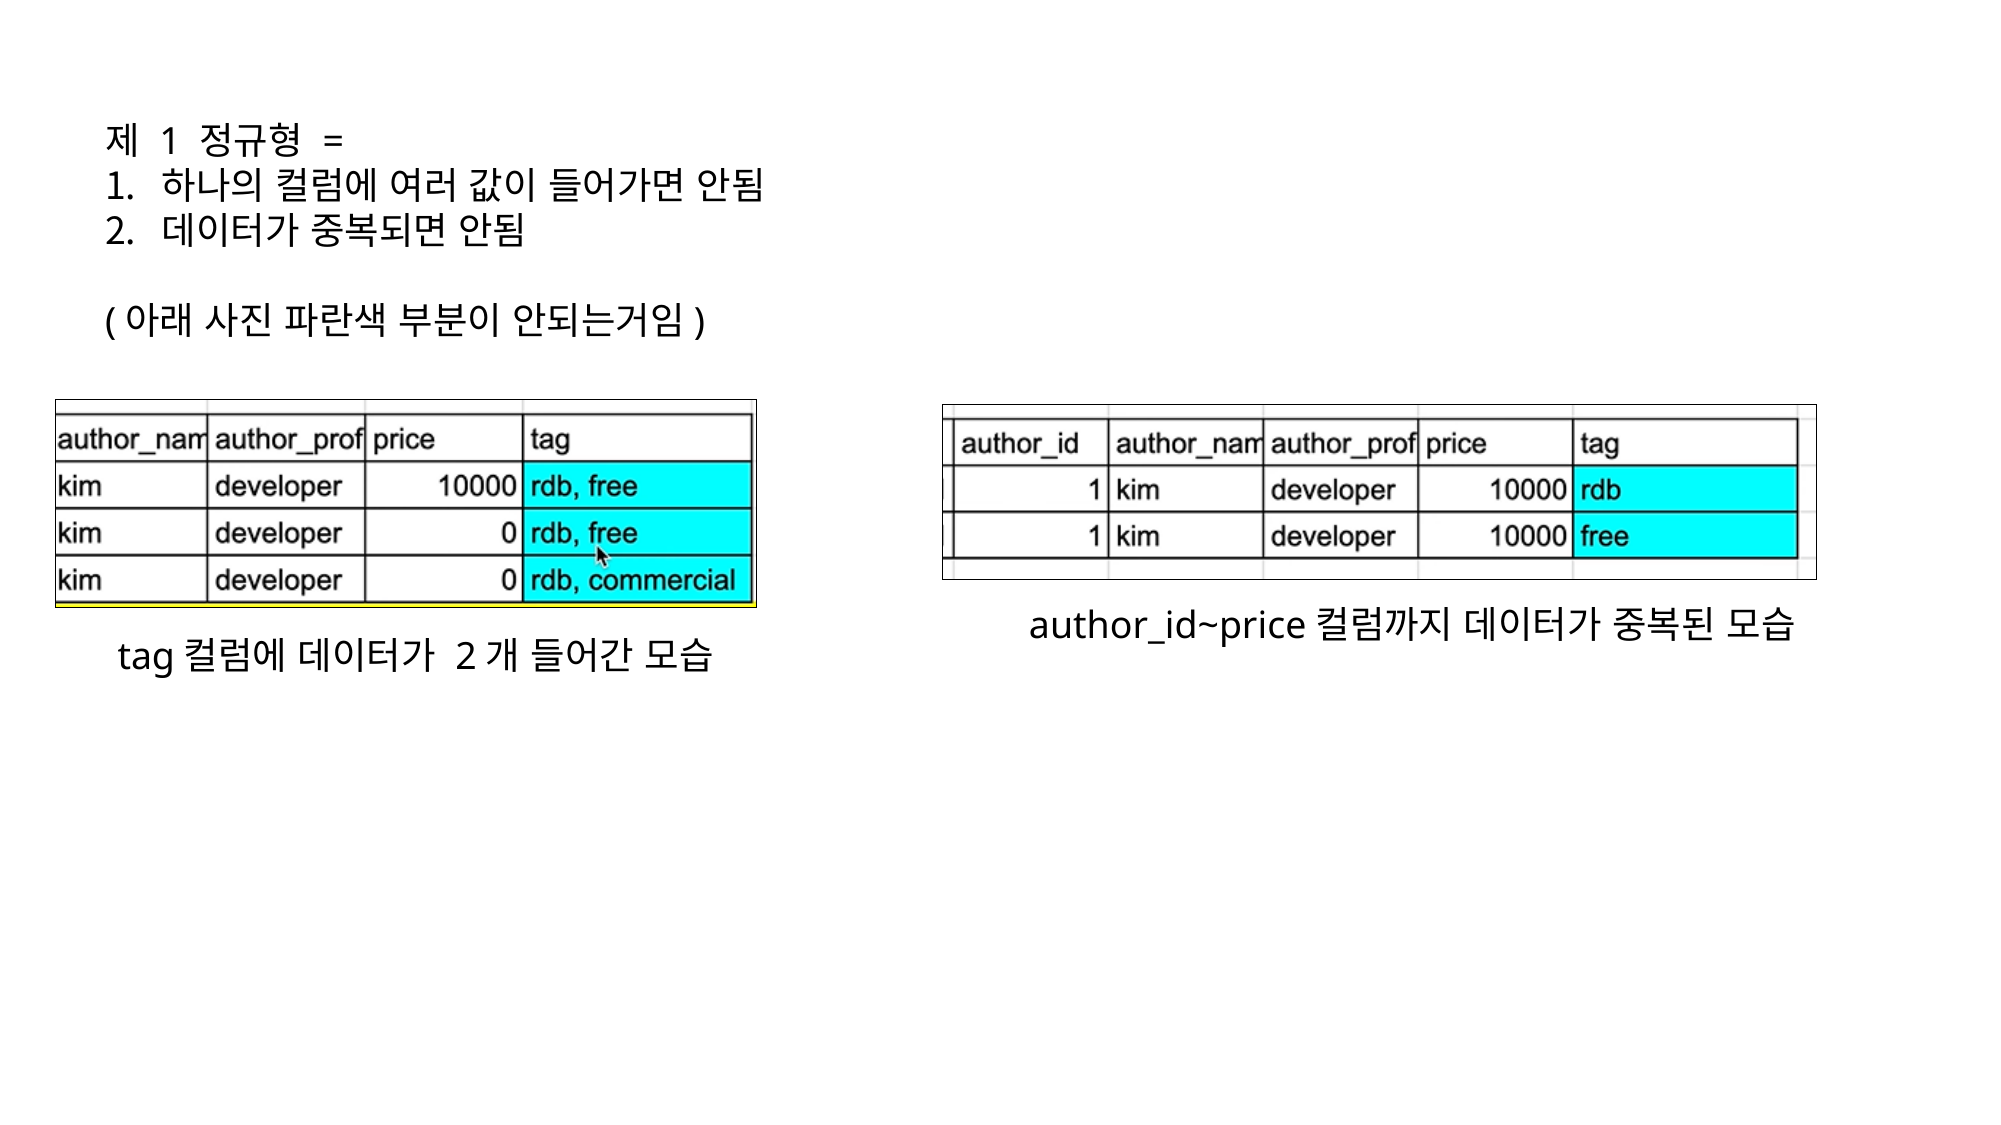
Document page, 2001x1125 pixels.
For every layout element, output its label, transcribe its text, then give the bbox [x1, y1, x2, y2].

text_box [942, 404, 1830, 655]
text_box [55, 399, 757, 685]
text_box 제 1 정규형 = 하나의 컬럼에 여러 값이 들어가면 안됨 데이터가 중복되면 안됨 (아래 사진 파란색 부분이 안되는거임) [90, 109, 782, 350]
